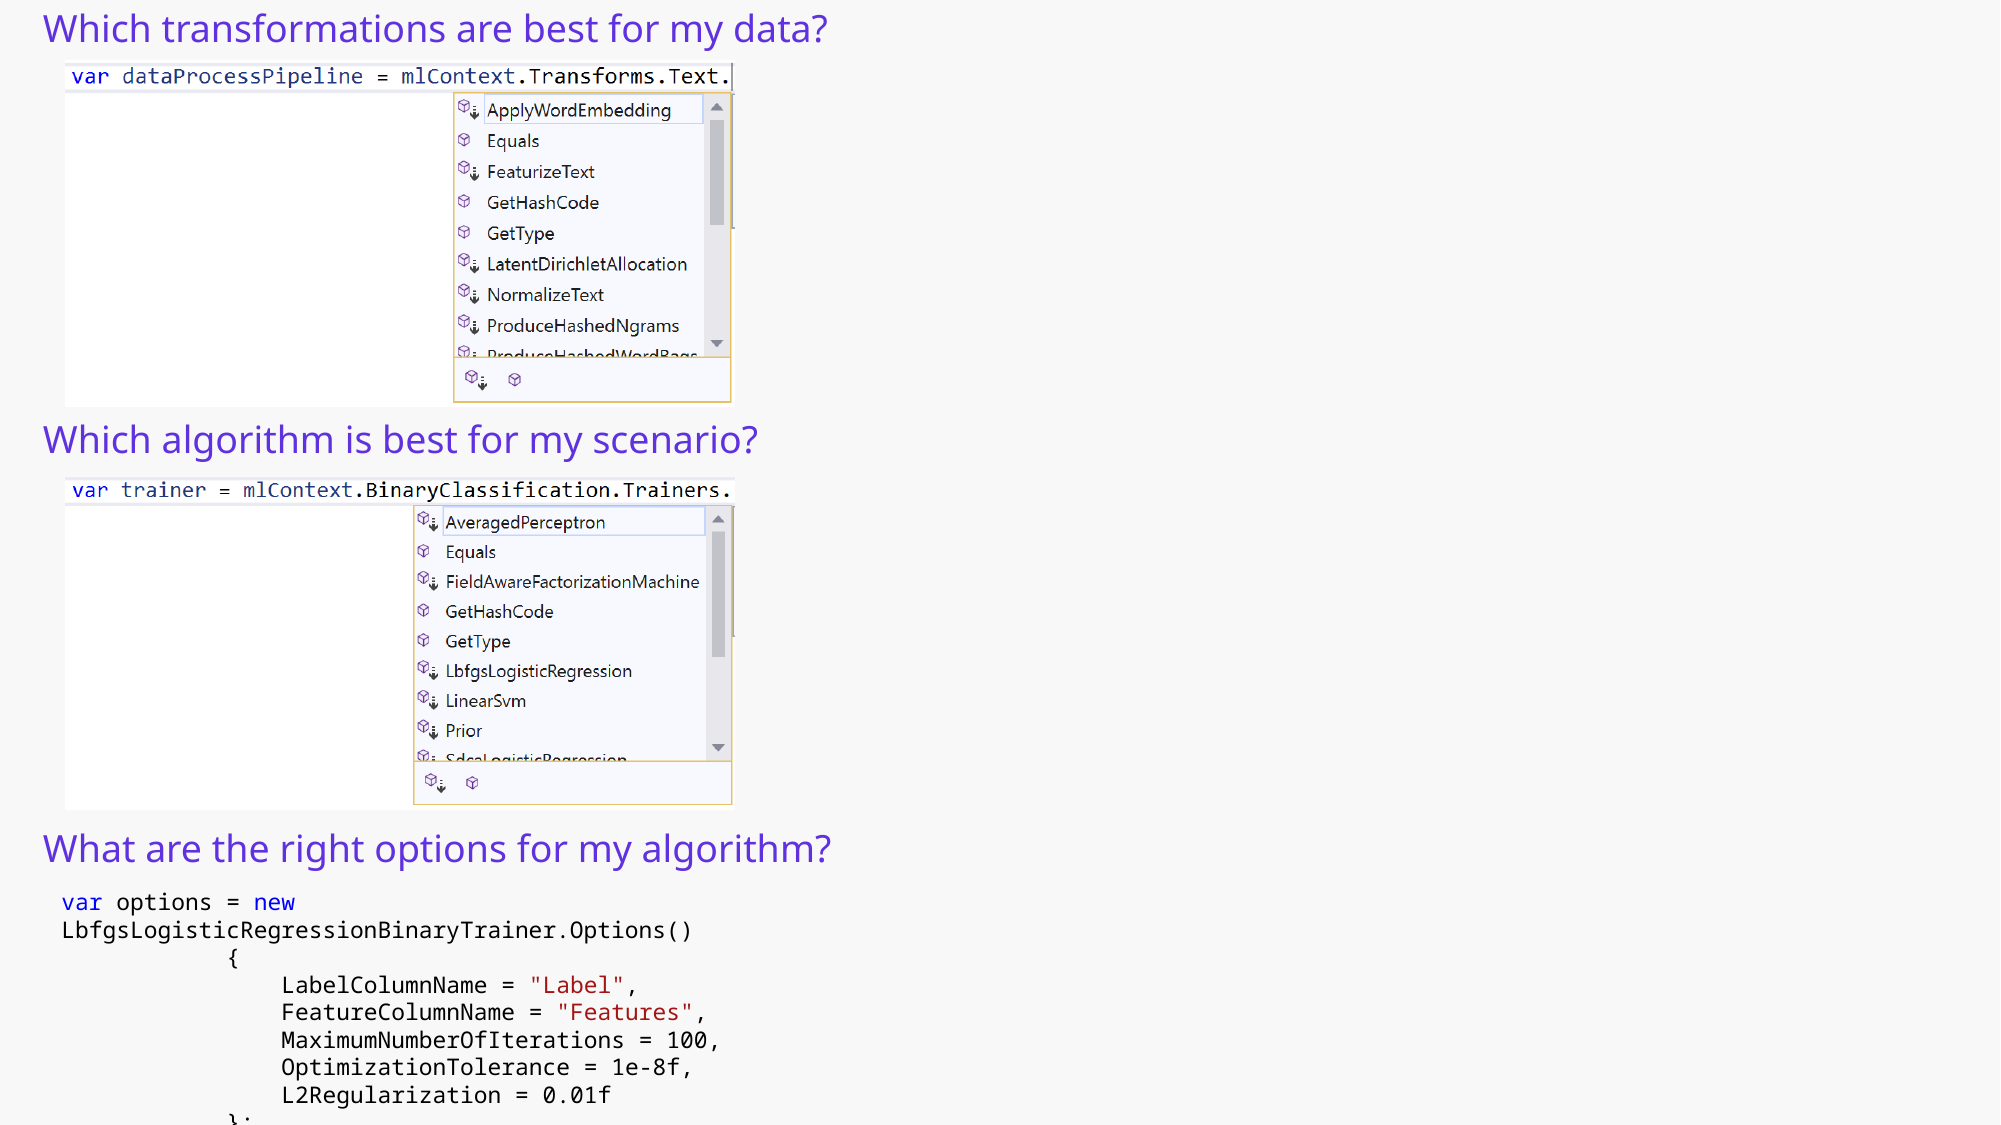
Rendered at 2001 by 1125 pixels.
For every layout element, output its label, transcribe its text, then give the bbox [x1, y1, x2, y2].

text_box What are the right options for my algorithm? [12, 809, 915, 891]
text_box Which algorithm is best for my scenario? [12, 401, 1281, 483]
picture [65, 476, 736, 811]
text_box var options = new LbfgsLogisticRegressionBinaryTrainer.Options() { LabelColumnName = "Label", FeatureColumnName = "Features", MaximumNumberOfIterations = 100, OptimizationTolerance = 1e-8f, L2Regularization = 0.01f }; [46, 880, 881, 1125]
text_box Which transformations are best for my data? [12, 0, 1190, 71]
picture [65, 59, 736, 407]
